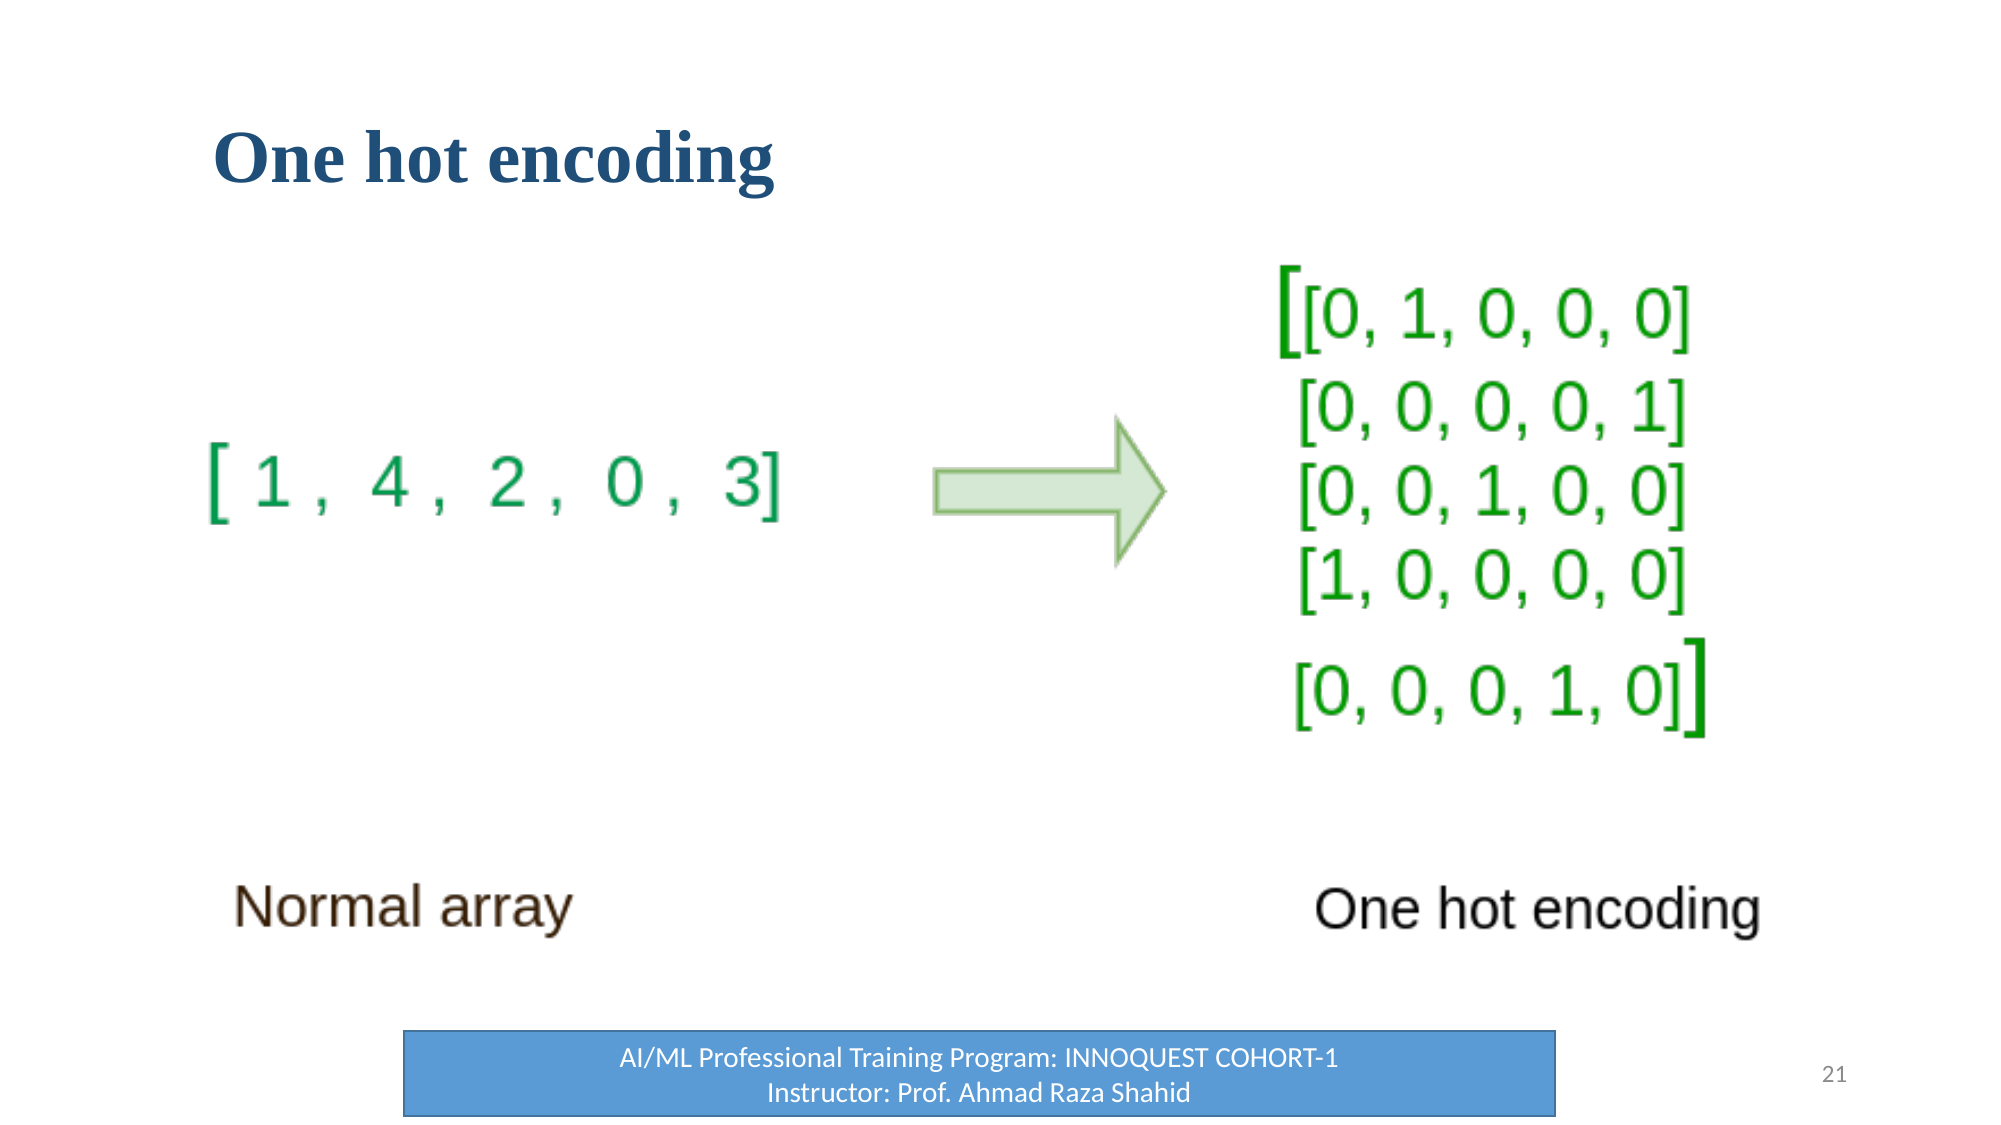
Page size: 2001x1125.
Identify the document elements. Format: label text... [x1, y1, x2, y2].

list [180, 241, 1778, 943]
text_box AI/ML Professional Training Program: INNOQUEST COHORT-1 Instructor: Prof. Ahmad Raza Shahid [403, 1030, 1556, 1117]
slide_number 21 [1412, 1042, 1863, 1103]
text_box One hot encoding [197, 100, 1250, 205]
